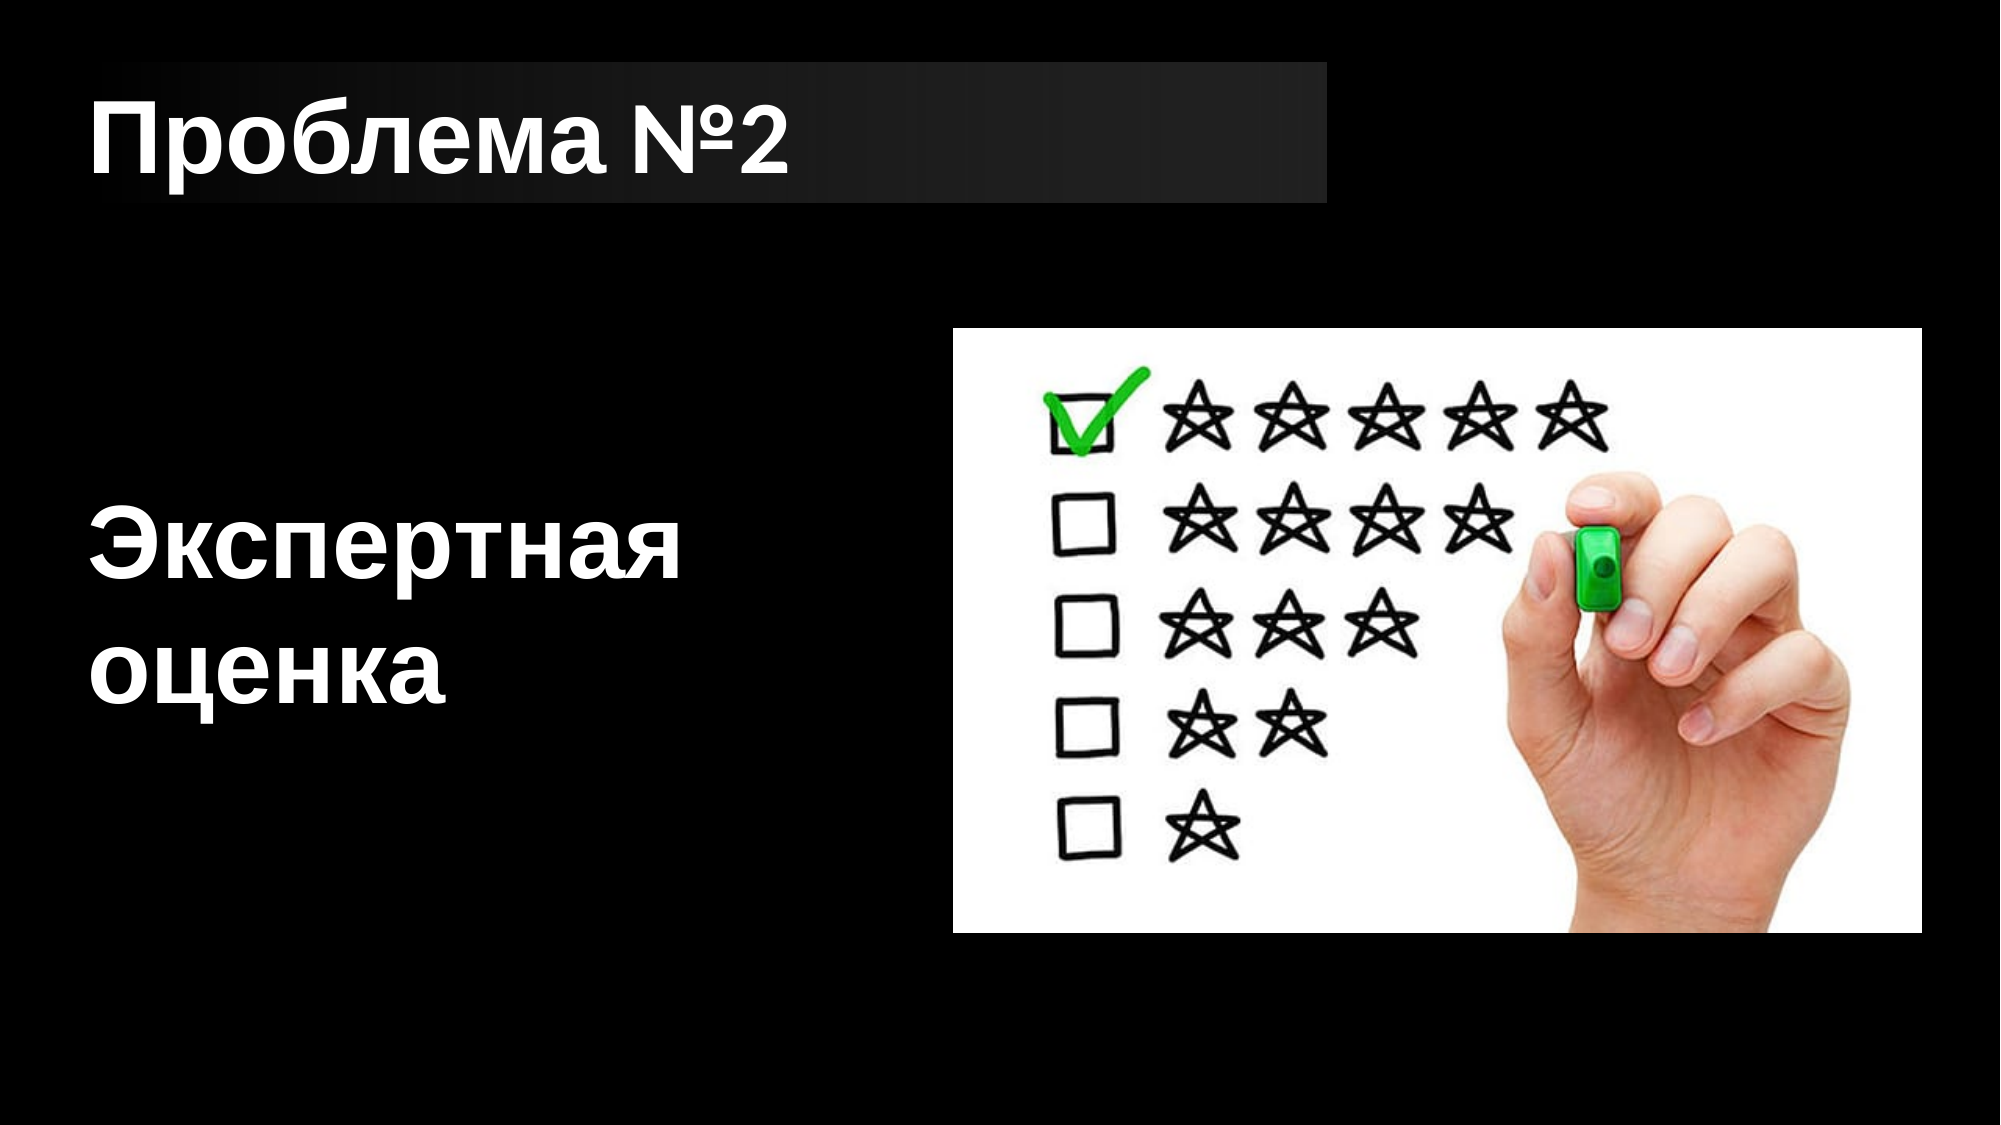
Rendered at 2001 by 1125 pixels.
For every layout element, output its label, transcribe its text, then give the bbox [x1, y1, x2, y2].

picture [953, 328, 1922, 934]
text_box Проблема №2 [72, 62, 1327, 203]
text_box Экспертная оценка [72, 467, 953, 732]
